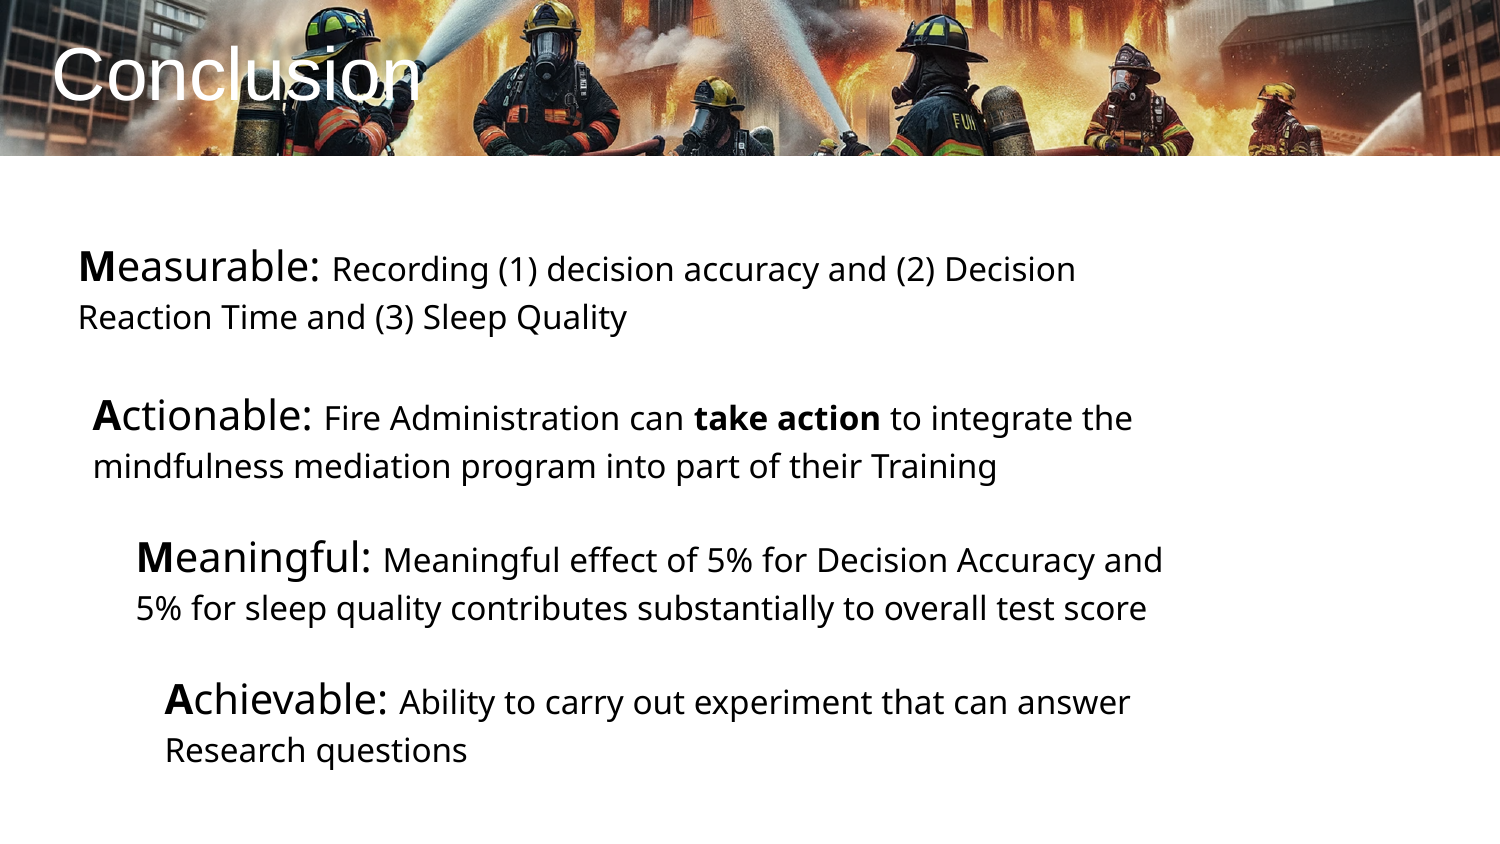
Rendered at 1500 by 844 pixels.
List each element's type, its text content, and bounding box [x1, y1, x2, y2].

picture [0, 0, 1500, 156]
text_box Measurable: Recording (1) decision accuracy and (2) Decision Reaction Time and (3) Sleep Quality [62, 217, 1173, 351]
text_box Achievable: Ability to carry out experiment that can answer Research questions [149, 650, 1260, 785]
text_box Meaningful: Meaningful effect of 5% for Decision Accuracy and 5% for sleep quality contributes substantially to overall test score [120, 508, 1231, 643]
text_box Actionable: Fire Administration can take action to integrate the mindfulness mediation program into part of their Training [77, 366, 1188, 500]
